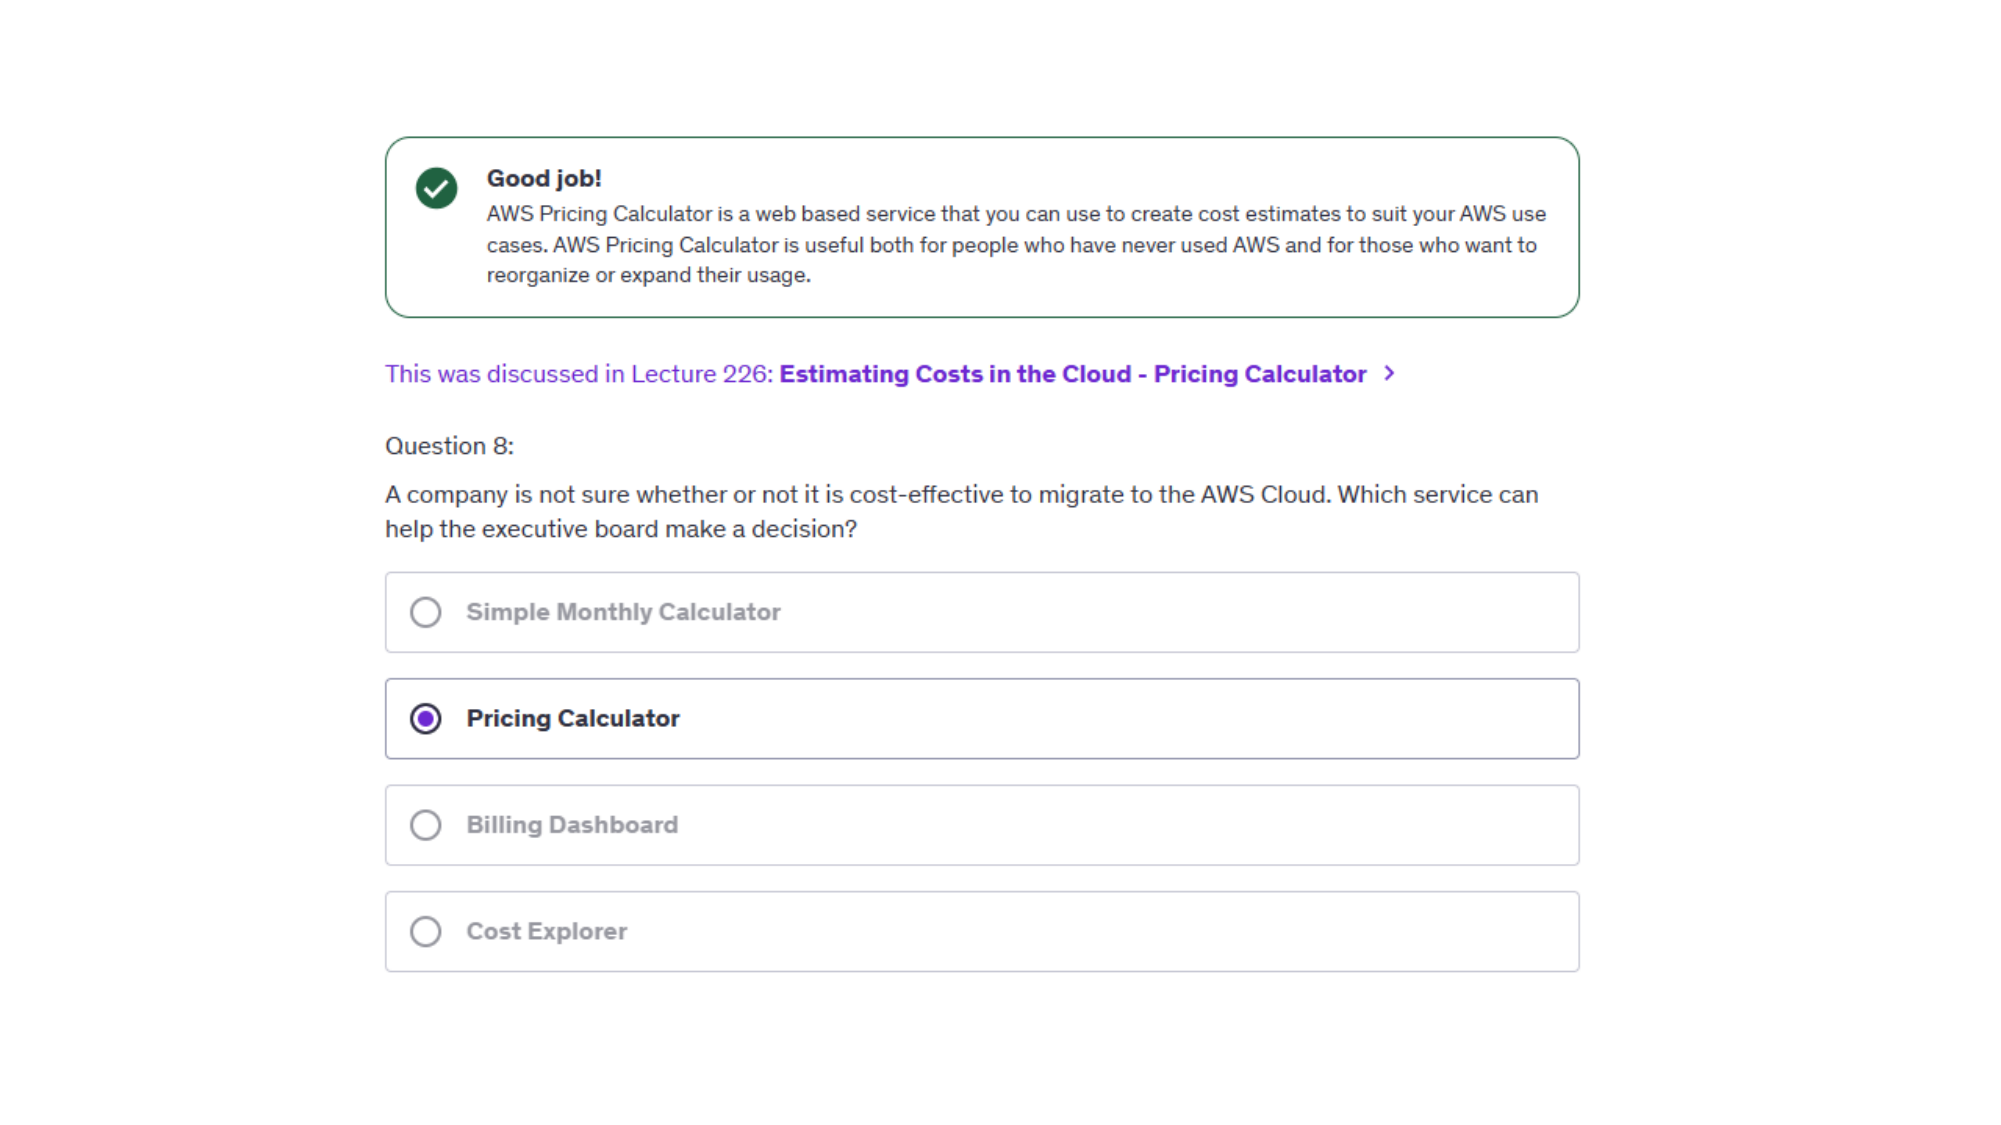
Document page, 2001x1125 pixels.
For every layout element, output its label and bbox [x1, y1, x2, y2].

picture [304, 118, 1696, 1007]
